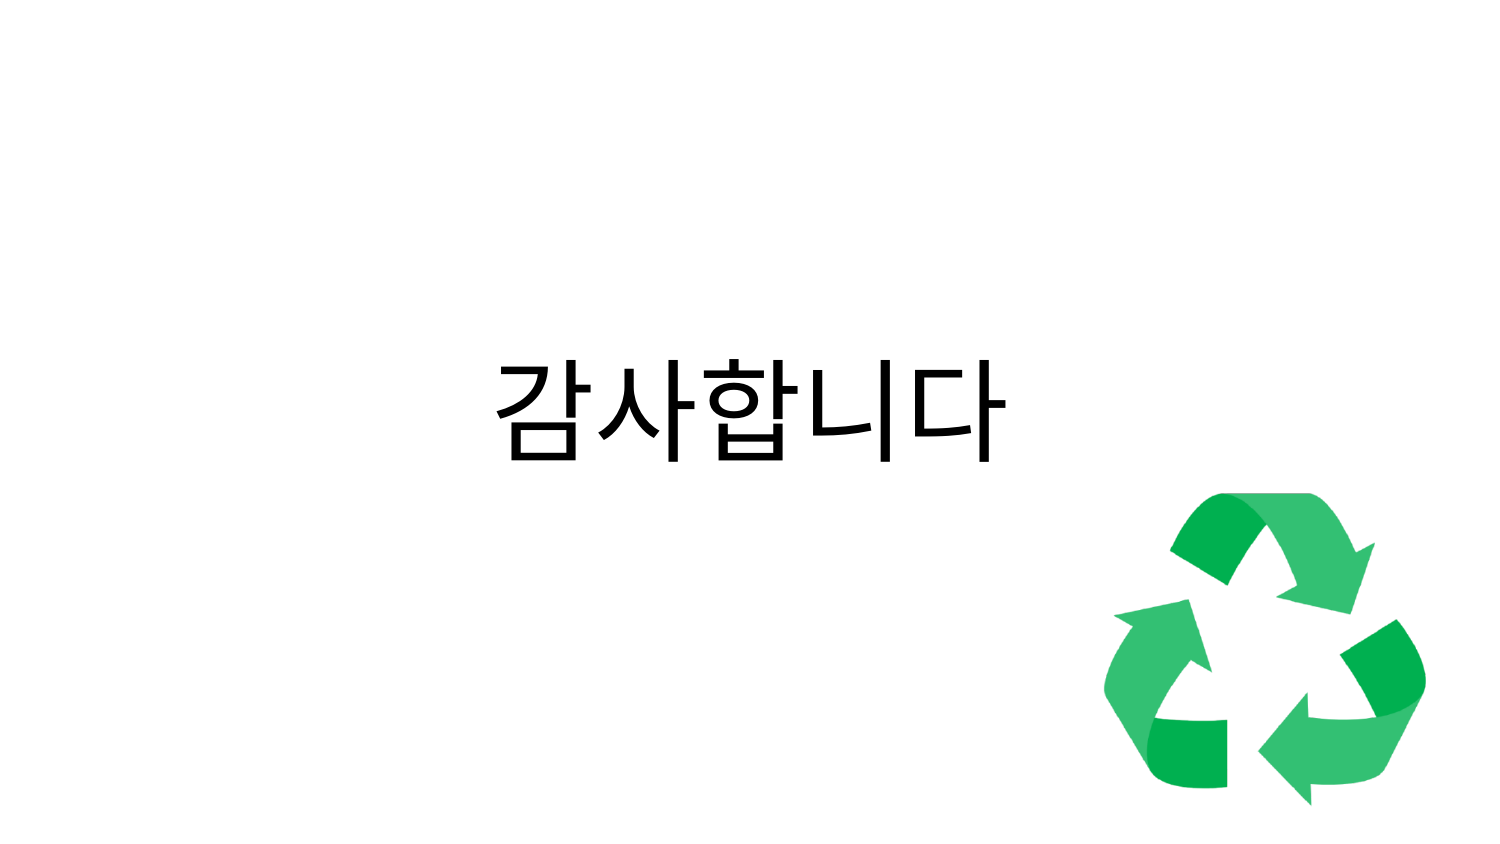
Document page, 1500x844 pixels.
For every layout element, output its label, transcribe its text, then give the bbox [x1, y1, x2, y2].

picture [1092, 479, 1445, 813]
text_box 감사합니다 [182, 265, 1317, 483]
